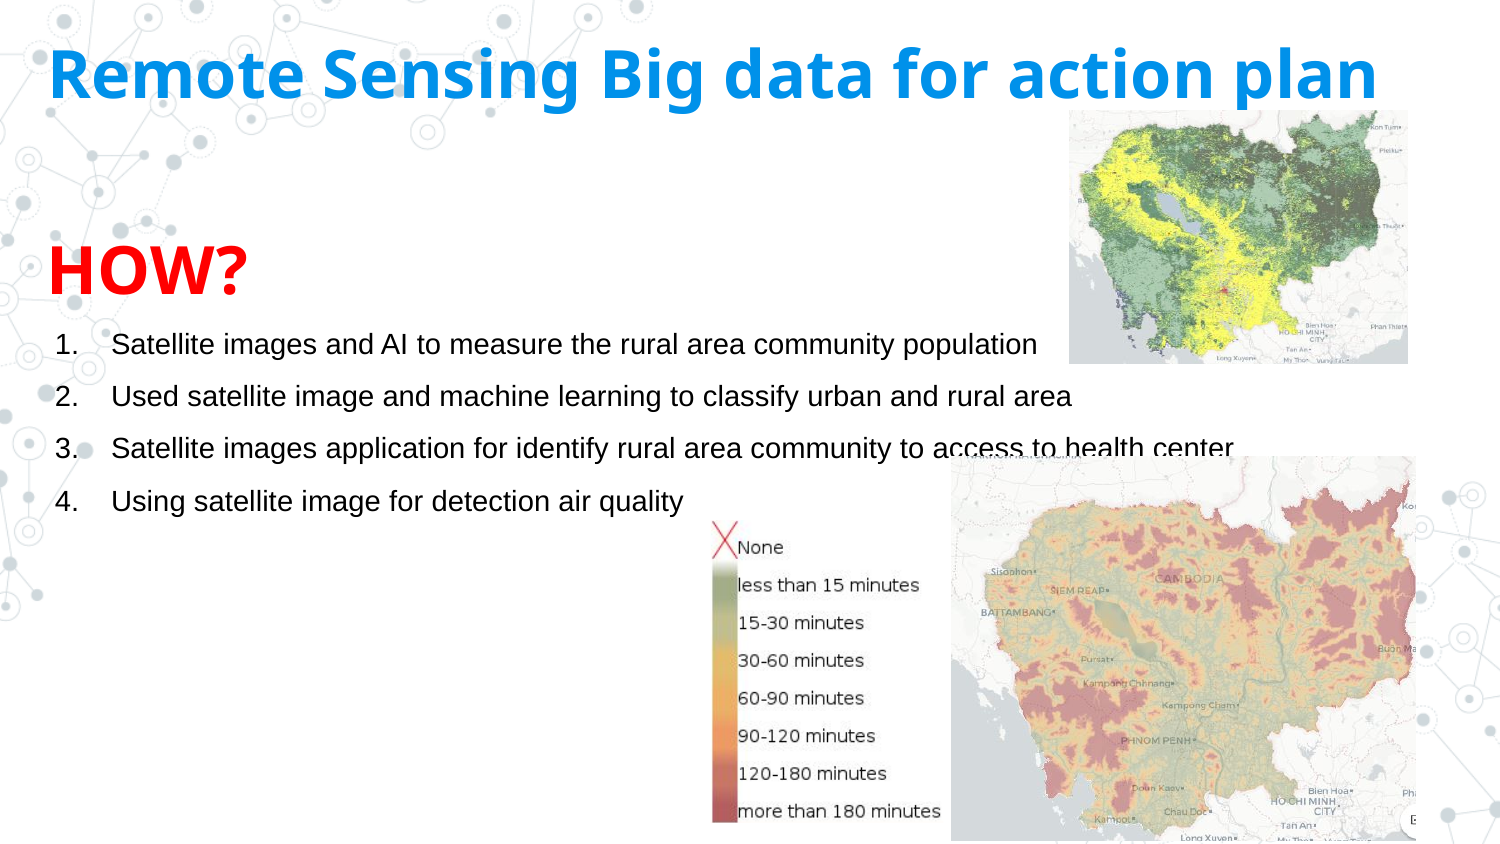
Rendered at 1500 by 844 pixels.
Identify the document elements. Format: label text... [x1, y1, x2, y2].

text_box Satellite images and AI to measure the rural area community population Used satellite image and machine learning to classify urban and rural area Satellite images application for identify rural area community to access to health center Using satellite image for detection air quality [40, 300, 1408, 525]
text_box HOW? [32, 220, 1025, 316]
picture [0, 0, 1500, 844]
title Remote Sensing Big data for action plan [32, 0, 1453, 127]
